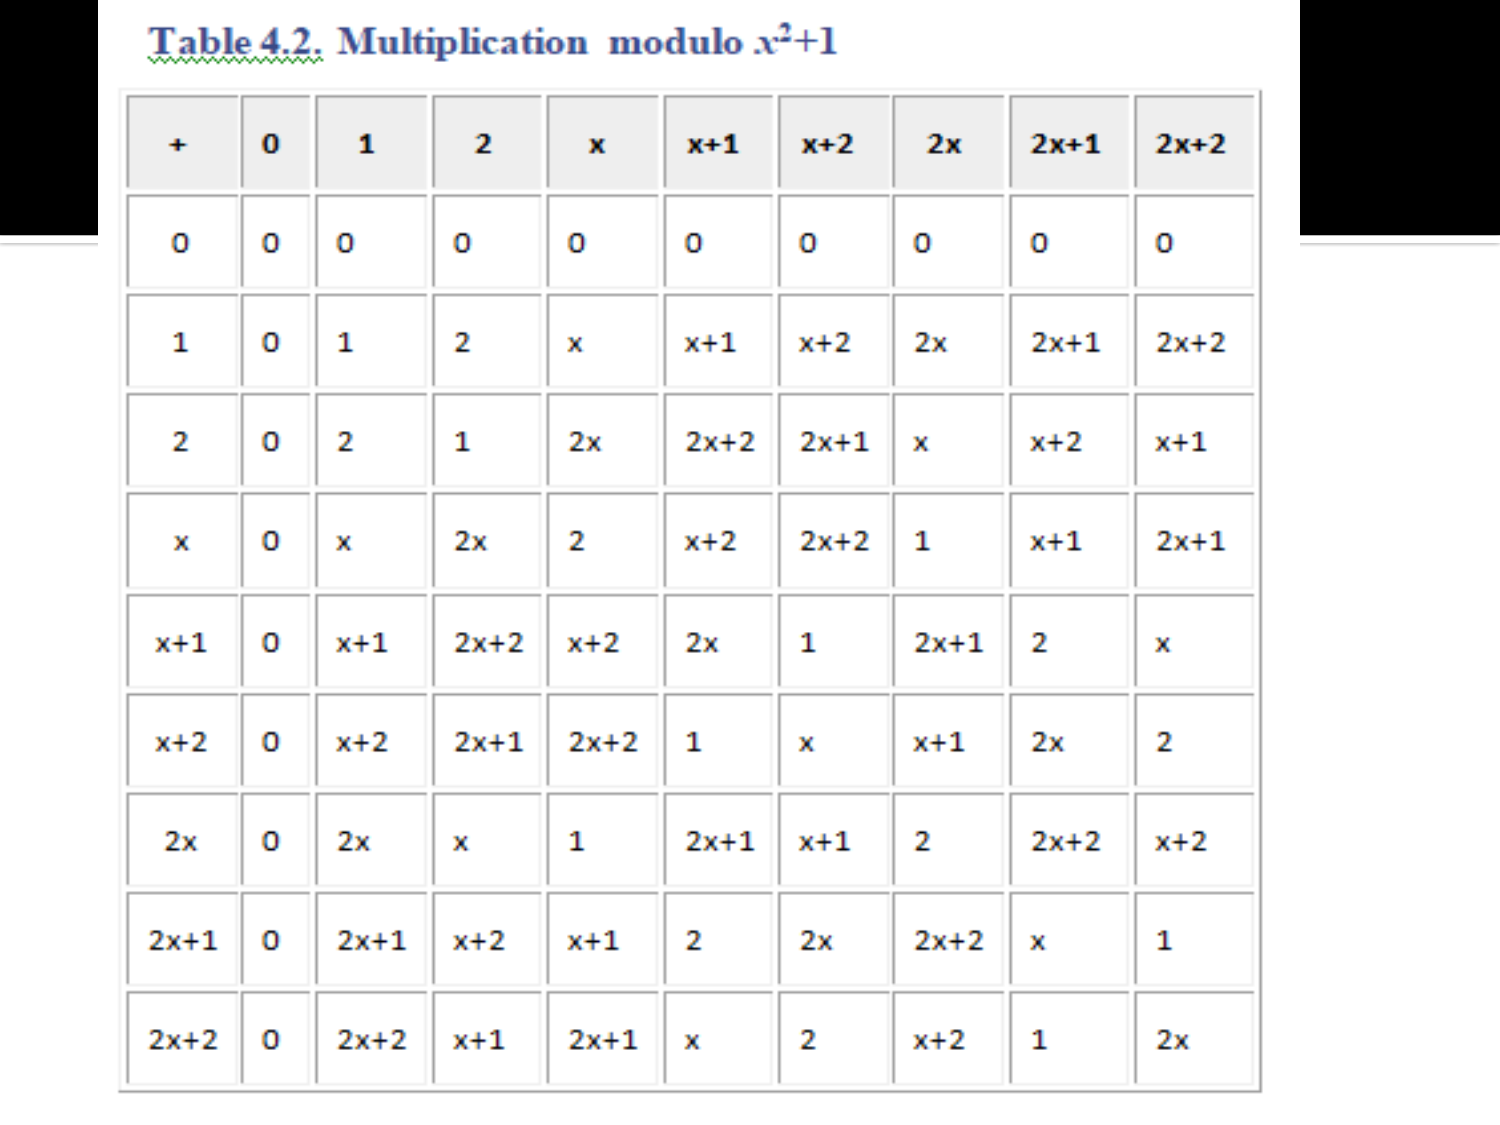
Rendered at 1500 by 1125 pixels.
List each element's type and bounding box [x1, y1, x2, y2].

list [98, 0, 1300, 1125]
